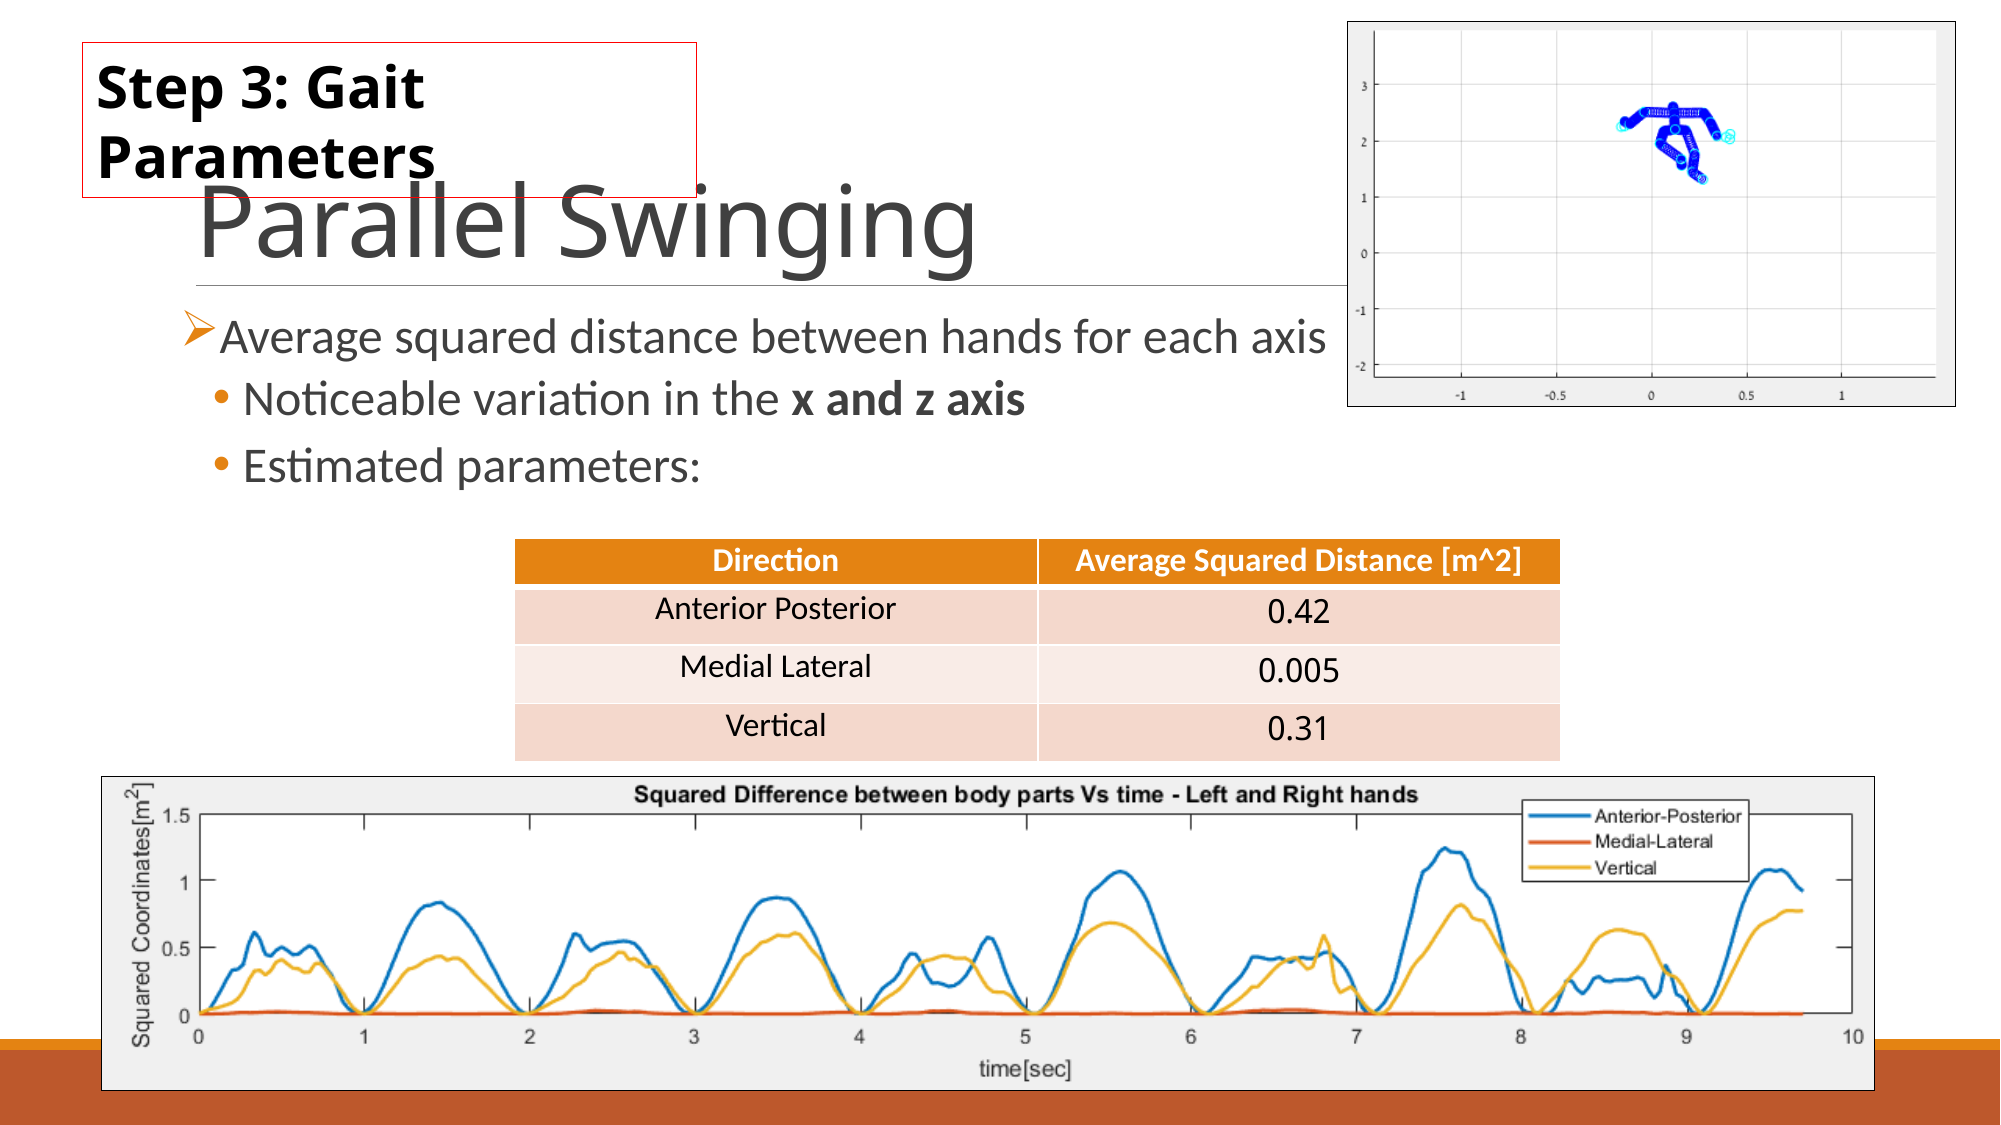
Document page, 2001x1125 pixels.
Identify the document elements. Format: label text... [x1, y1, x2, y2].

table_header Direction [515, 539, 1037, 584]
text_box Step 3: Gait Parameters [82, 42, 697, 198]
table_header Average Squared Distance [m^2] [1039, 539, 1560, 584]
table_cell 0.31 [1039, 704, 1560, 761]
table_cell Medial Lateral [515, 646, 1037, 703]
picture [1346, 20, 1956, 408]
picture [100, 775, 1875, 1091]
table_cell Anterior Posterior [515, 590, 1037, 644]
table_cell Vertical [515, 704, 1037, 761]
list Average squared distance between hands for each axis Noticeable variation in the x and z axis Estimated parameters: [180, 302, 1830, 771]
table_cell 0.42 [1039, 590, 1560, 644]
table_cell 0.005 [1039, 646, 1560, 703]
title Parallel Swinging [180, 47, 1343, 285]
